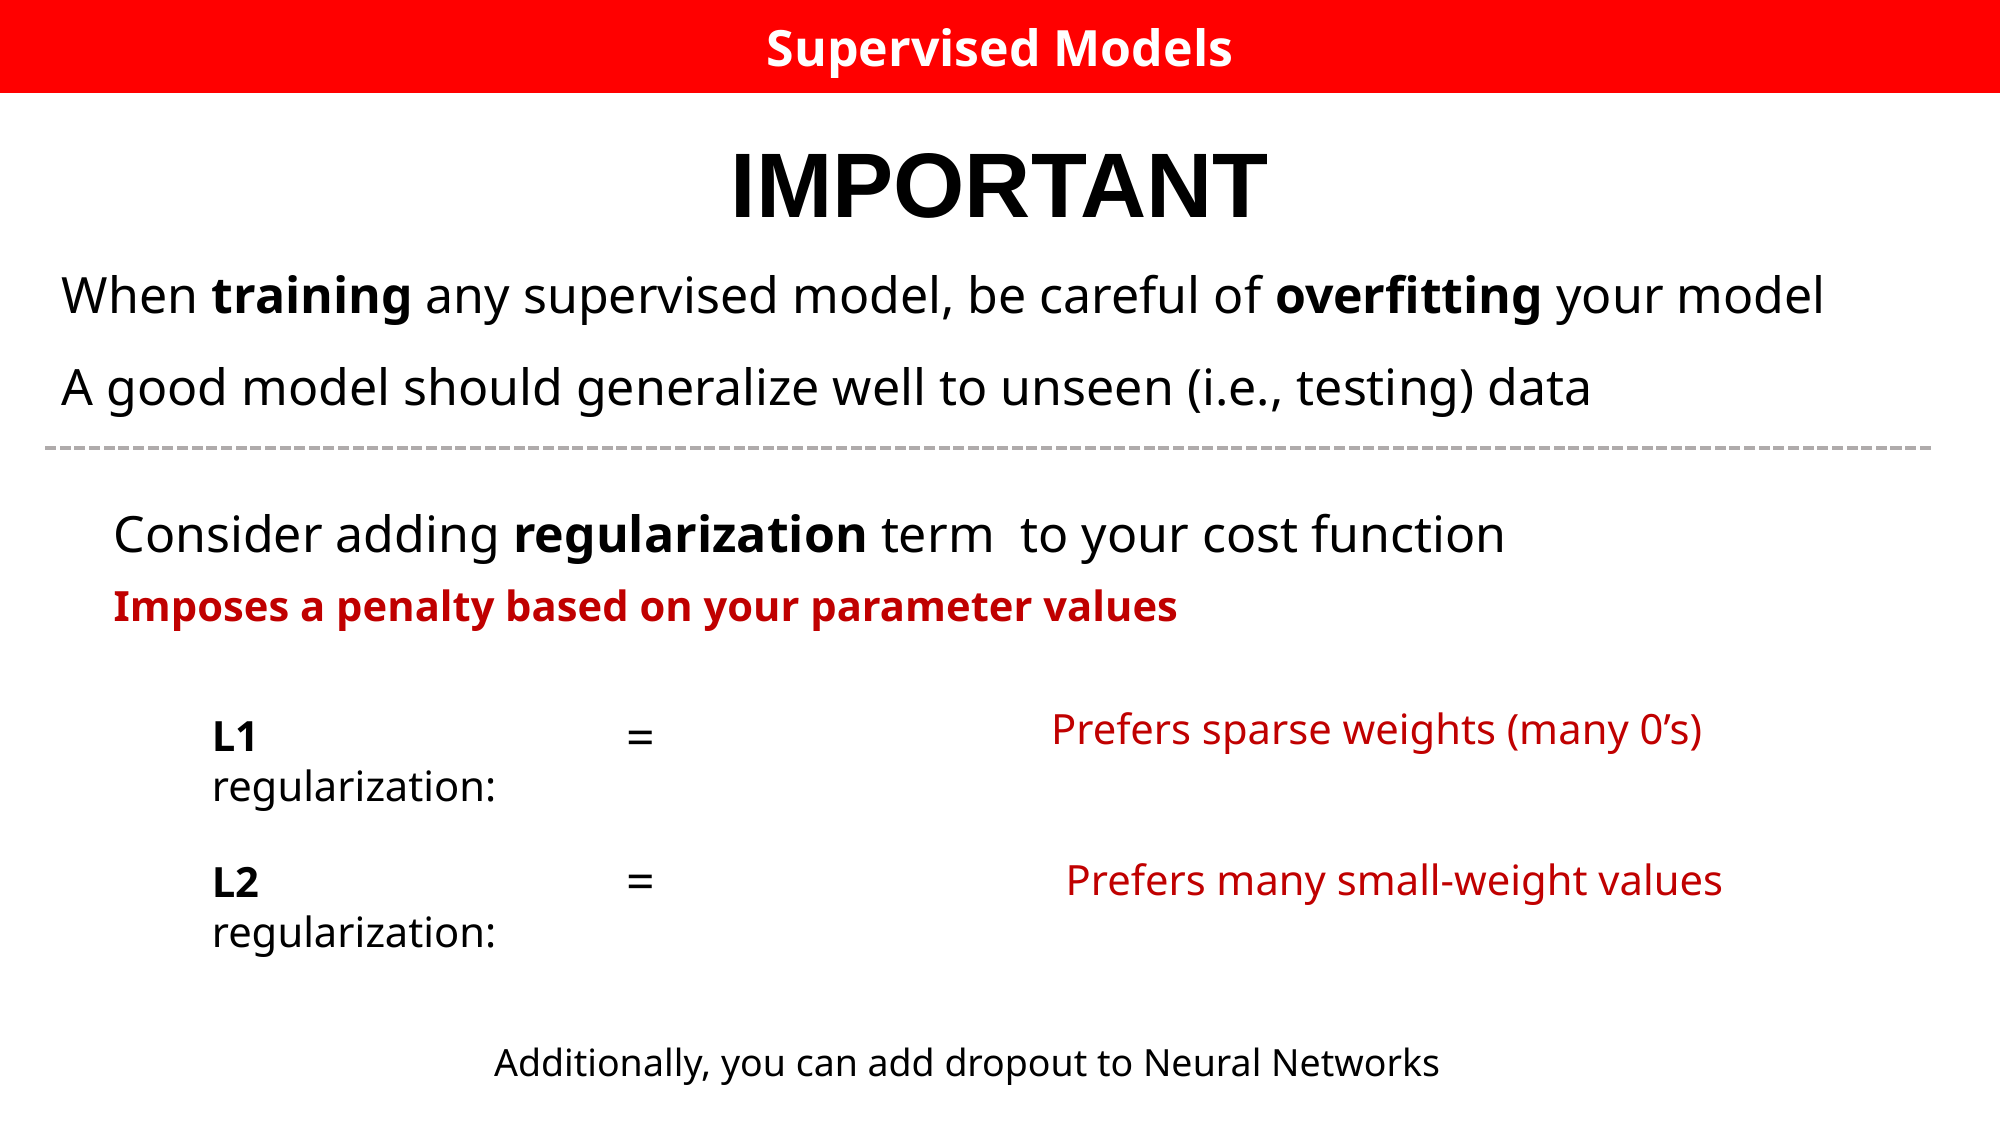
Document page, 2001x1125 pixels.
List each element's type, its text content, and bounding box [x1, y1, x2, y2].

text_box Additionally, you can add dropout to Neural Networks [479, 1009, 1456, 1092]
text_box IMPORTANT [662, 118, 1338, 243]
text_box [0, 0, 2000, 94]
text_box A good model should generalize well to unseen (i.e., testing) data [46, 348, 1634, 424]
text_box Prefers sparse weights (many 0’s) [1036, 695, 1756, 761]
text_box L1 regularization: [197, 702, 562, 818]
text_box When training any supervised model, be careful of overfitting your model [46, 256, 1865, 331]
text_box Prefers many small-weight values [1050, 846, 1741, 912]
text_box L2 regularization: [197, 848, 562, 964]
text_box Supervised Models [743, 8, 1256, 84]
